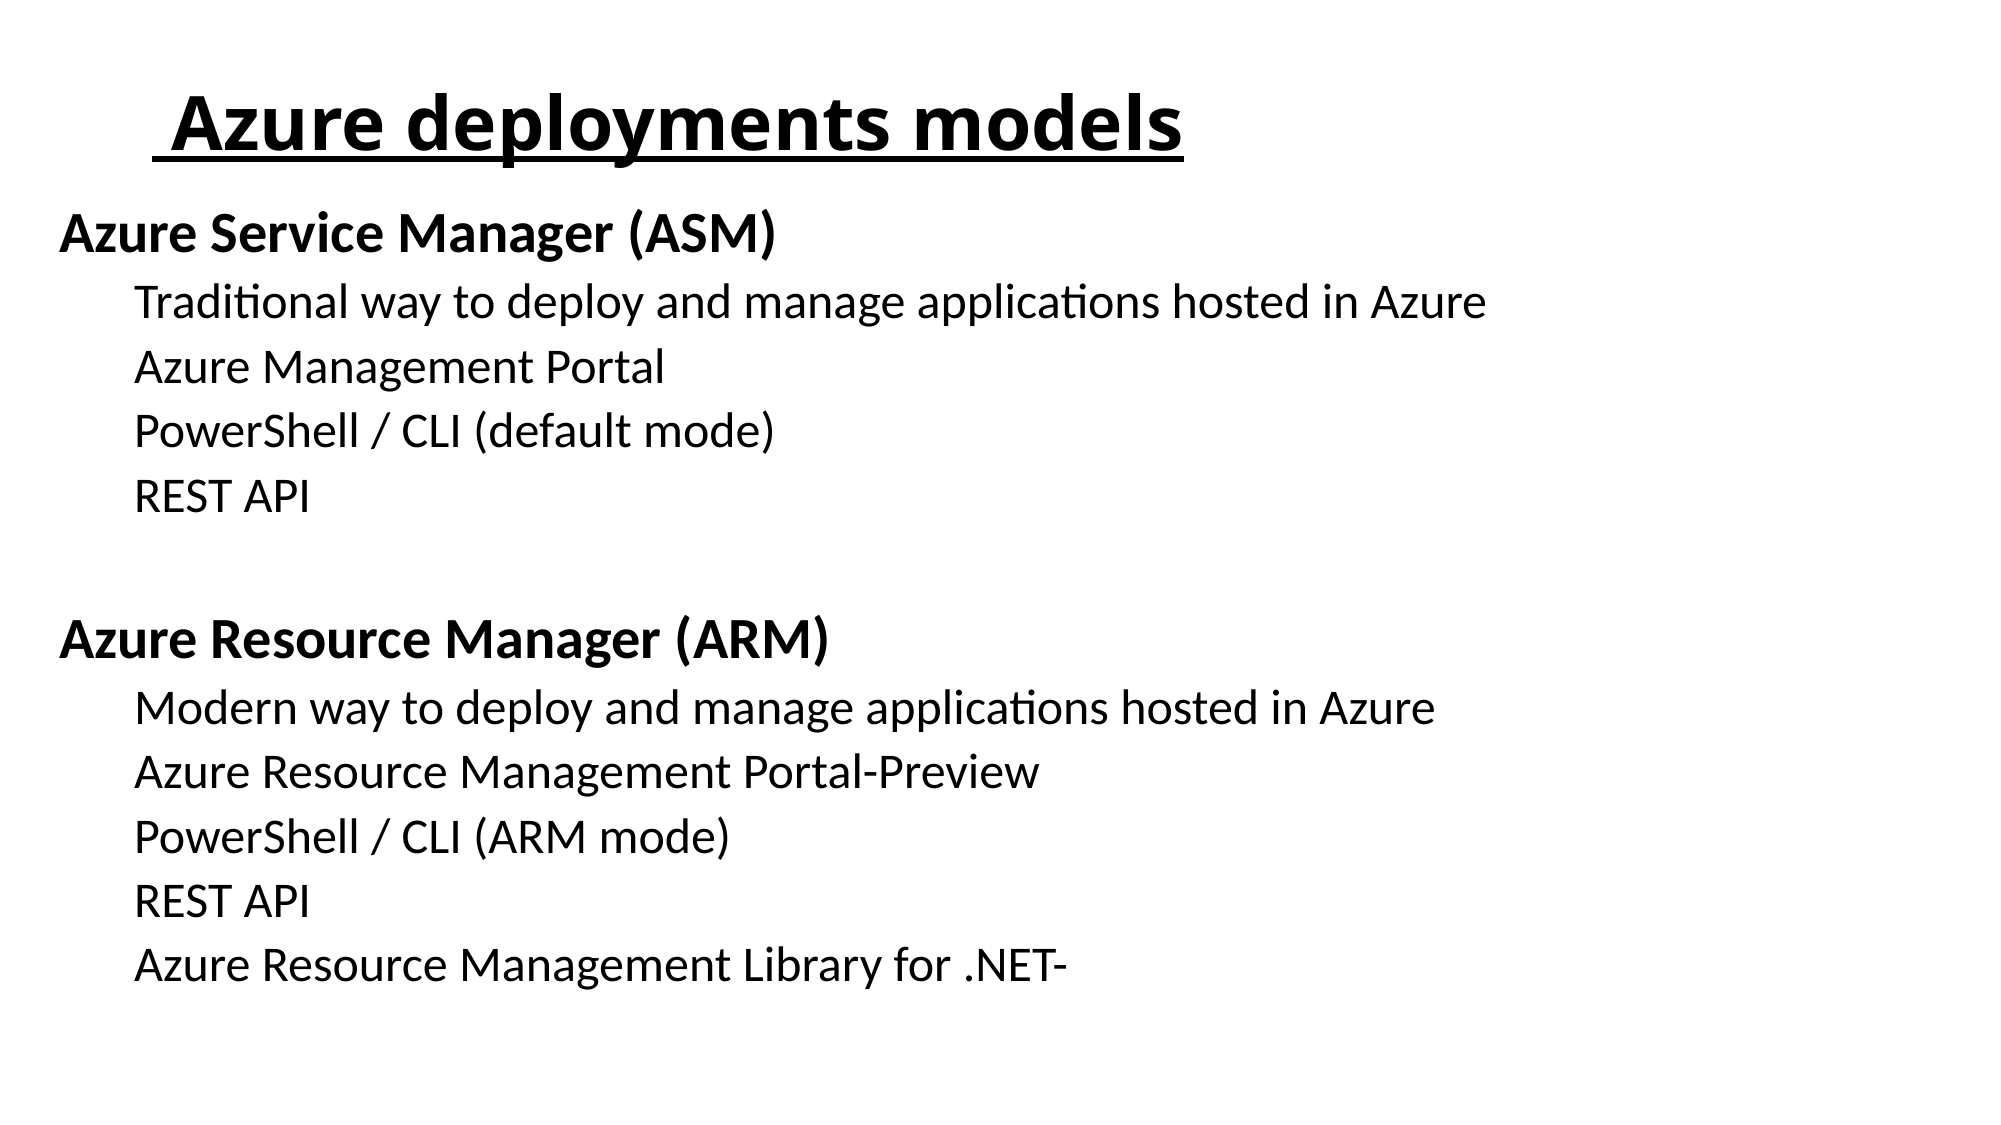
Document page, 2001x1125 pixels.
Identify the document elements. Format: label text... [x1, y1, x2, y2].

title Azure deployments models [137, 17, 1863, 195]
list Azure Service Manager (ASM) Traditional way to deploy and manage applications hosted in Azure Azure Management Portal PowerShell / CLI (default mode) REST API Azure Resource Manager (ARM) Modern way to deploy and manage applications hosted in Azure Azure Resource Management Portal-Preview PowerShell / CLI (ARM mode) REST API Azure Resource Management Library for .NET- [44, 195, 1956, 1108]
